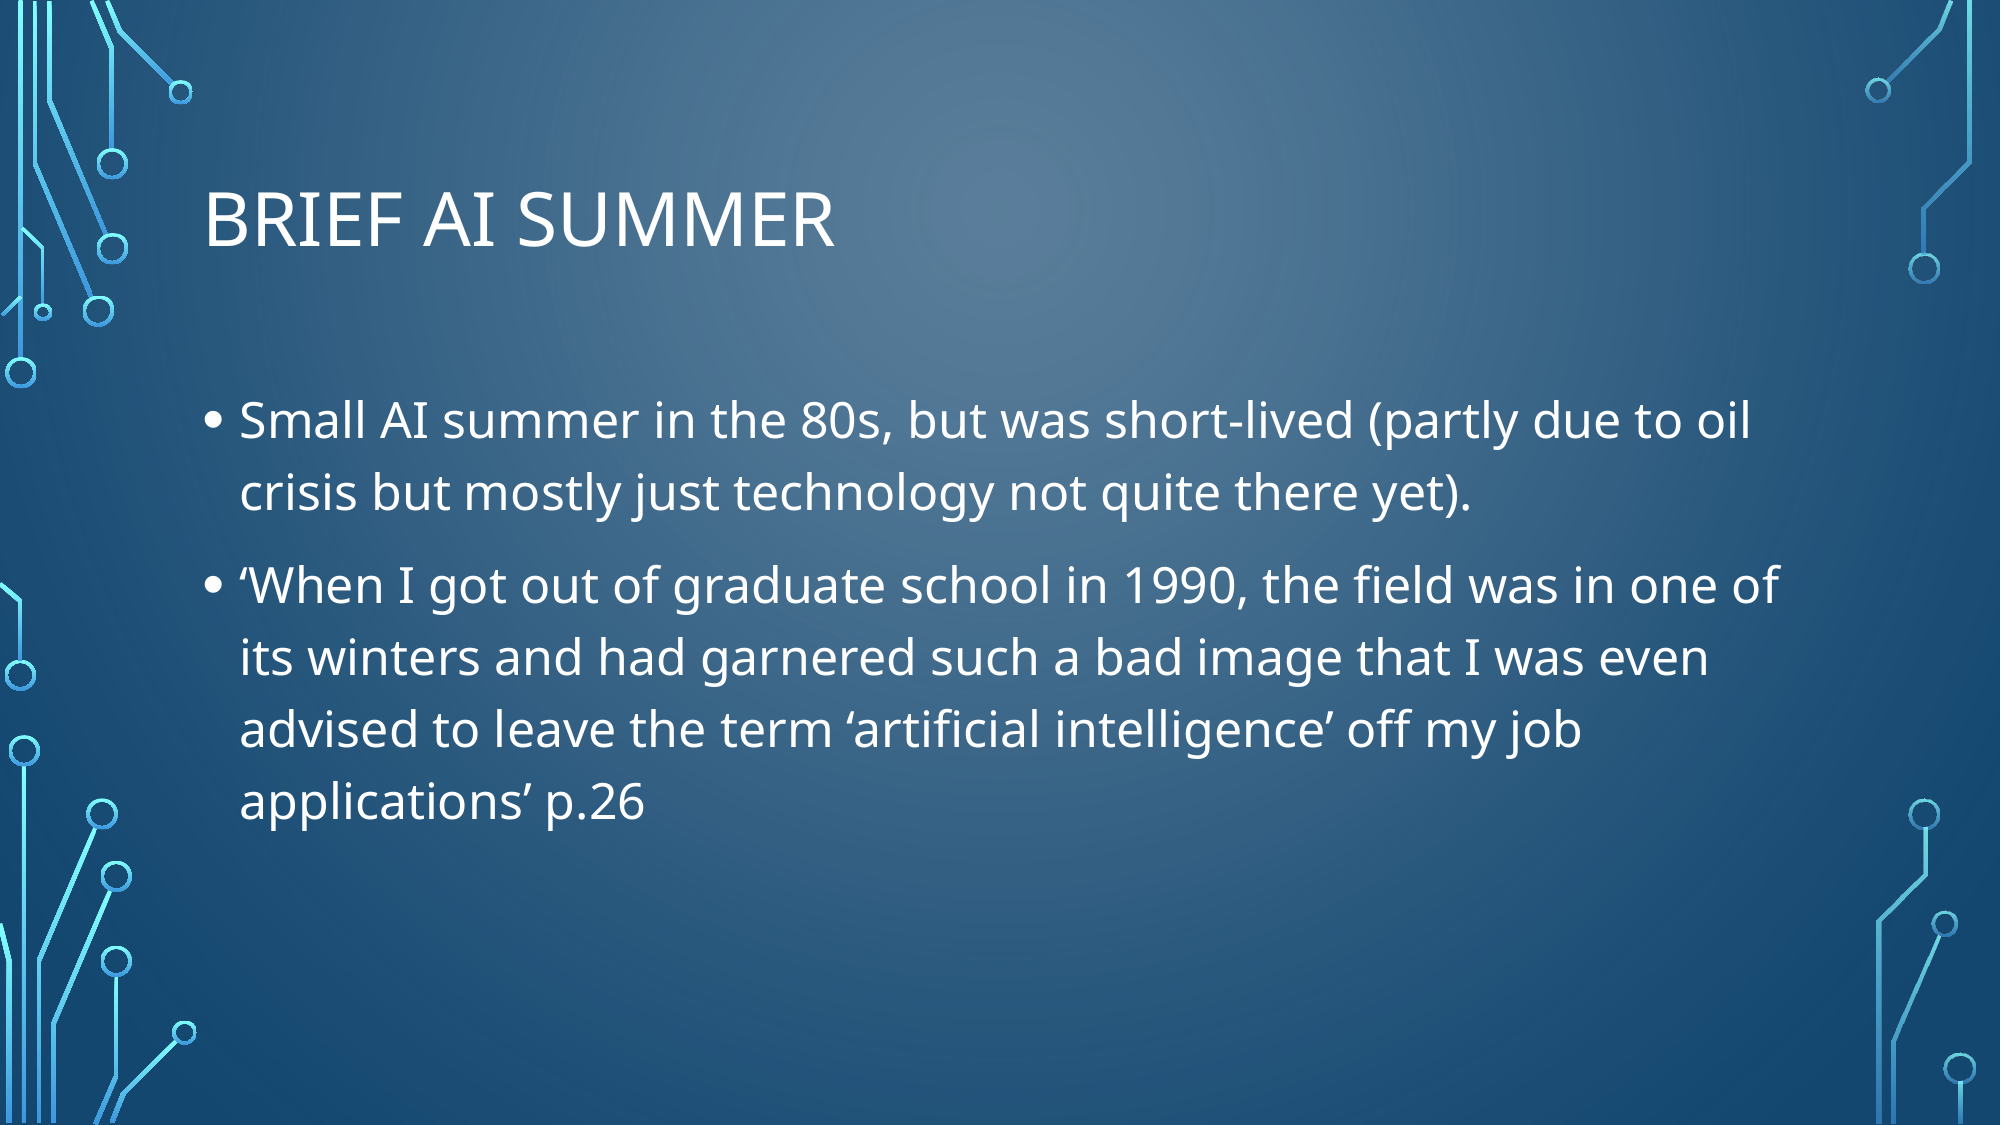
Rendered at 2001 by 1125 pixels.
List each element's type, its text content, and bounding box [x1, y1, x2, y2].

title Brief AI SUMMER [187, 101, 1813, 344]
list Small AI summer in the 80s, but was short-lived (partly due to oil crisis but mostly just technology not quite there yet). ‘When I got out of graduate school in 1990, the field was in one of its winters and had garnered such a bad image that I was even advised to leave the term ‘artificial intelligence’ off my job applications’ p.26 [187, 369, 1813, 950]
